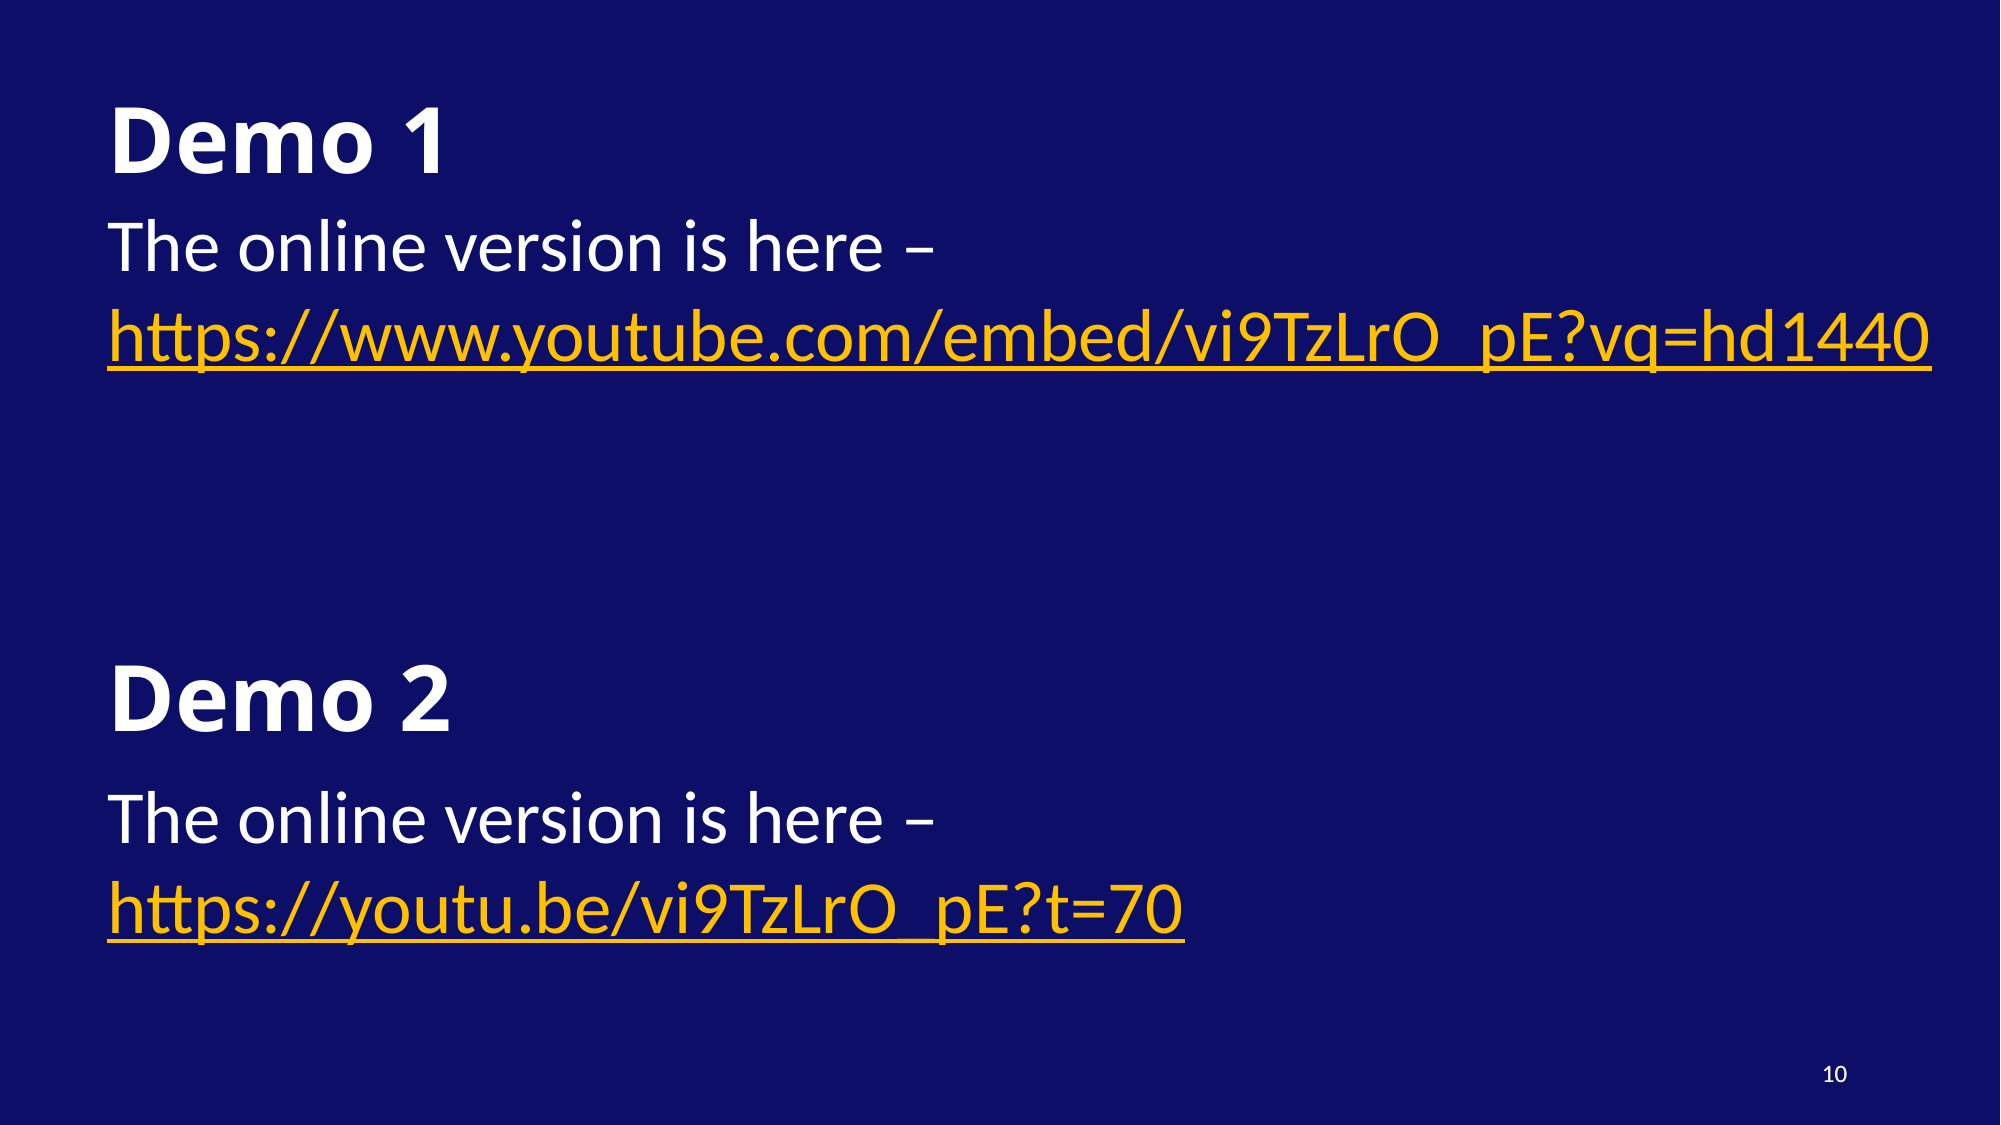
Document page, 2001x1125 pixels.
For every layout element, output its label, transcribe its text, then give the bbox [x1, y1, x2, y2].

text_box The online version is here – https://www.youtube.com/embed/vi9TzLrO_pE?vq=hd1440 [92, 188, 2000, 474]
text_box The online version is here – https://youtu.be/vi9TzLrO_pE?t=70 [92, 761, 2000, 1047]
title Demo 1 [92, 35, 1818, 188]
text_box 10 [1412, 1047, 1863, 1103]
text_box Demo 2 [92, 592, 1818, 761]
